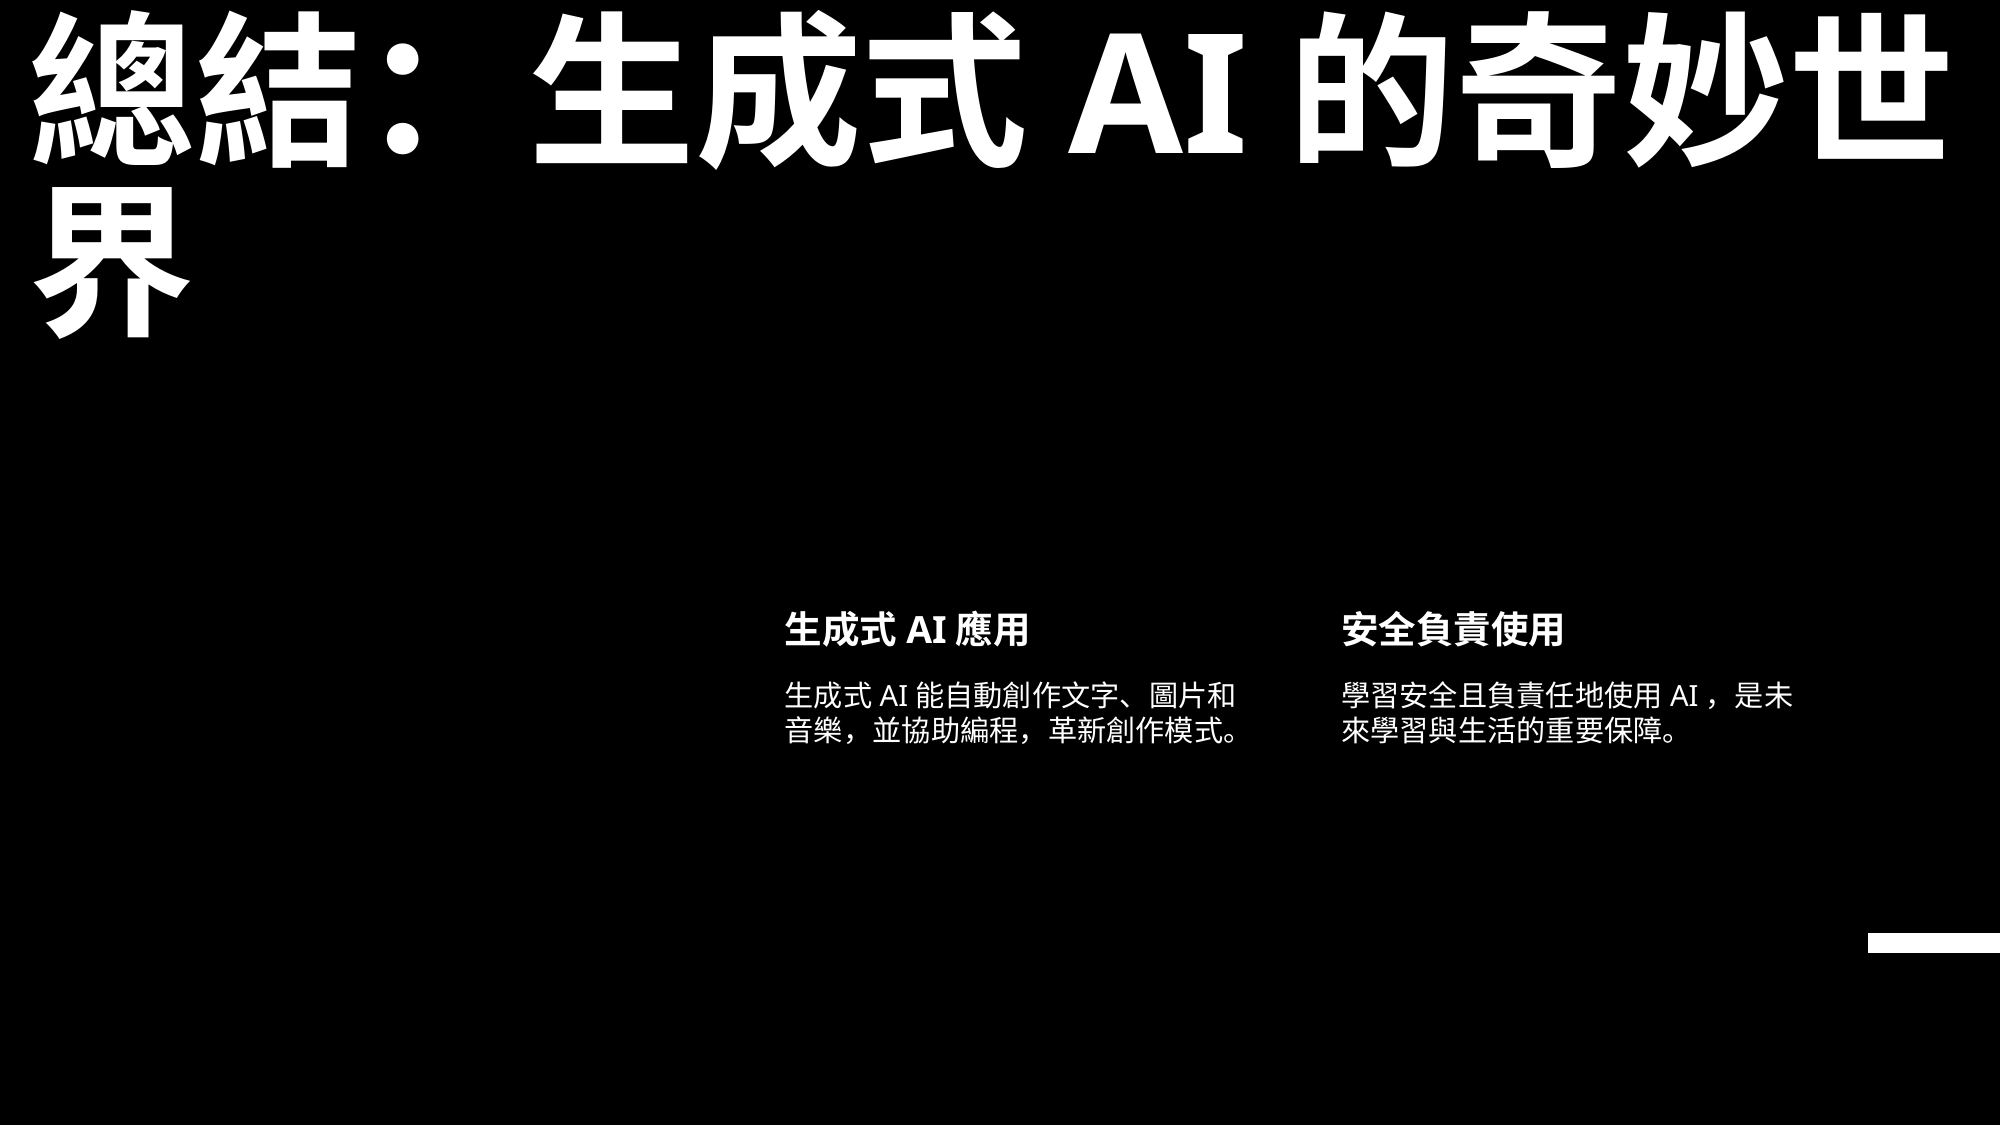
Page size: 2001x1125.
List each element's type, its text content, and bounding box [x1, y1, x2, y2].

title 總結：生成式AI的奇妙世界 [13, 10, 1985, 563]
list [762, 602, 1825, 961]
